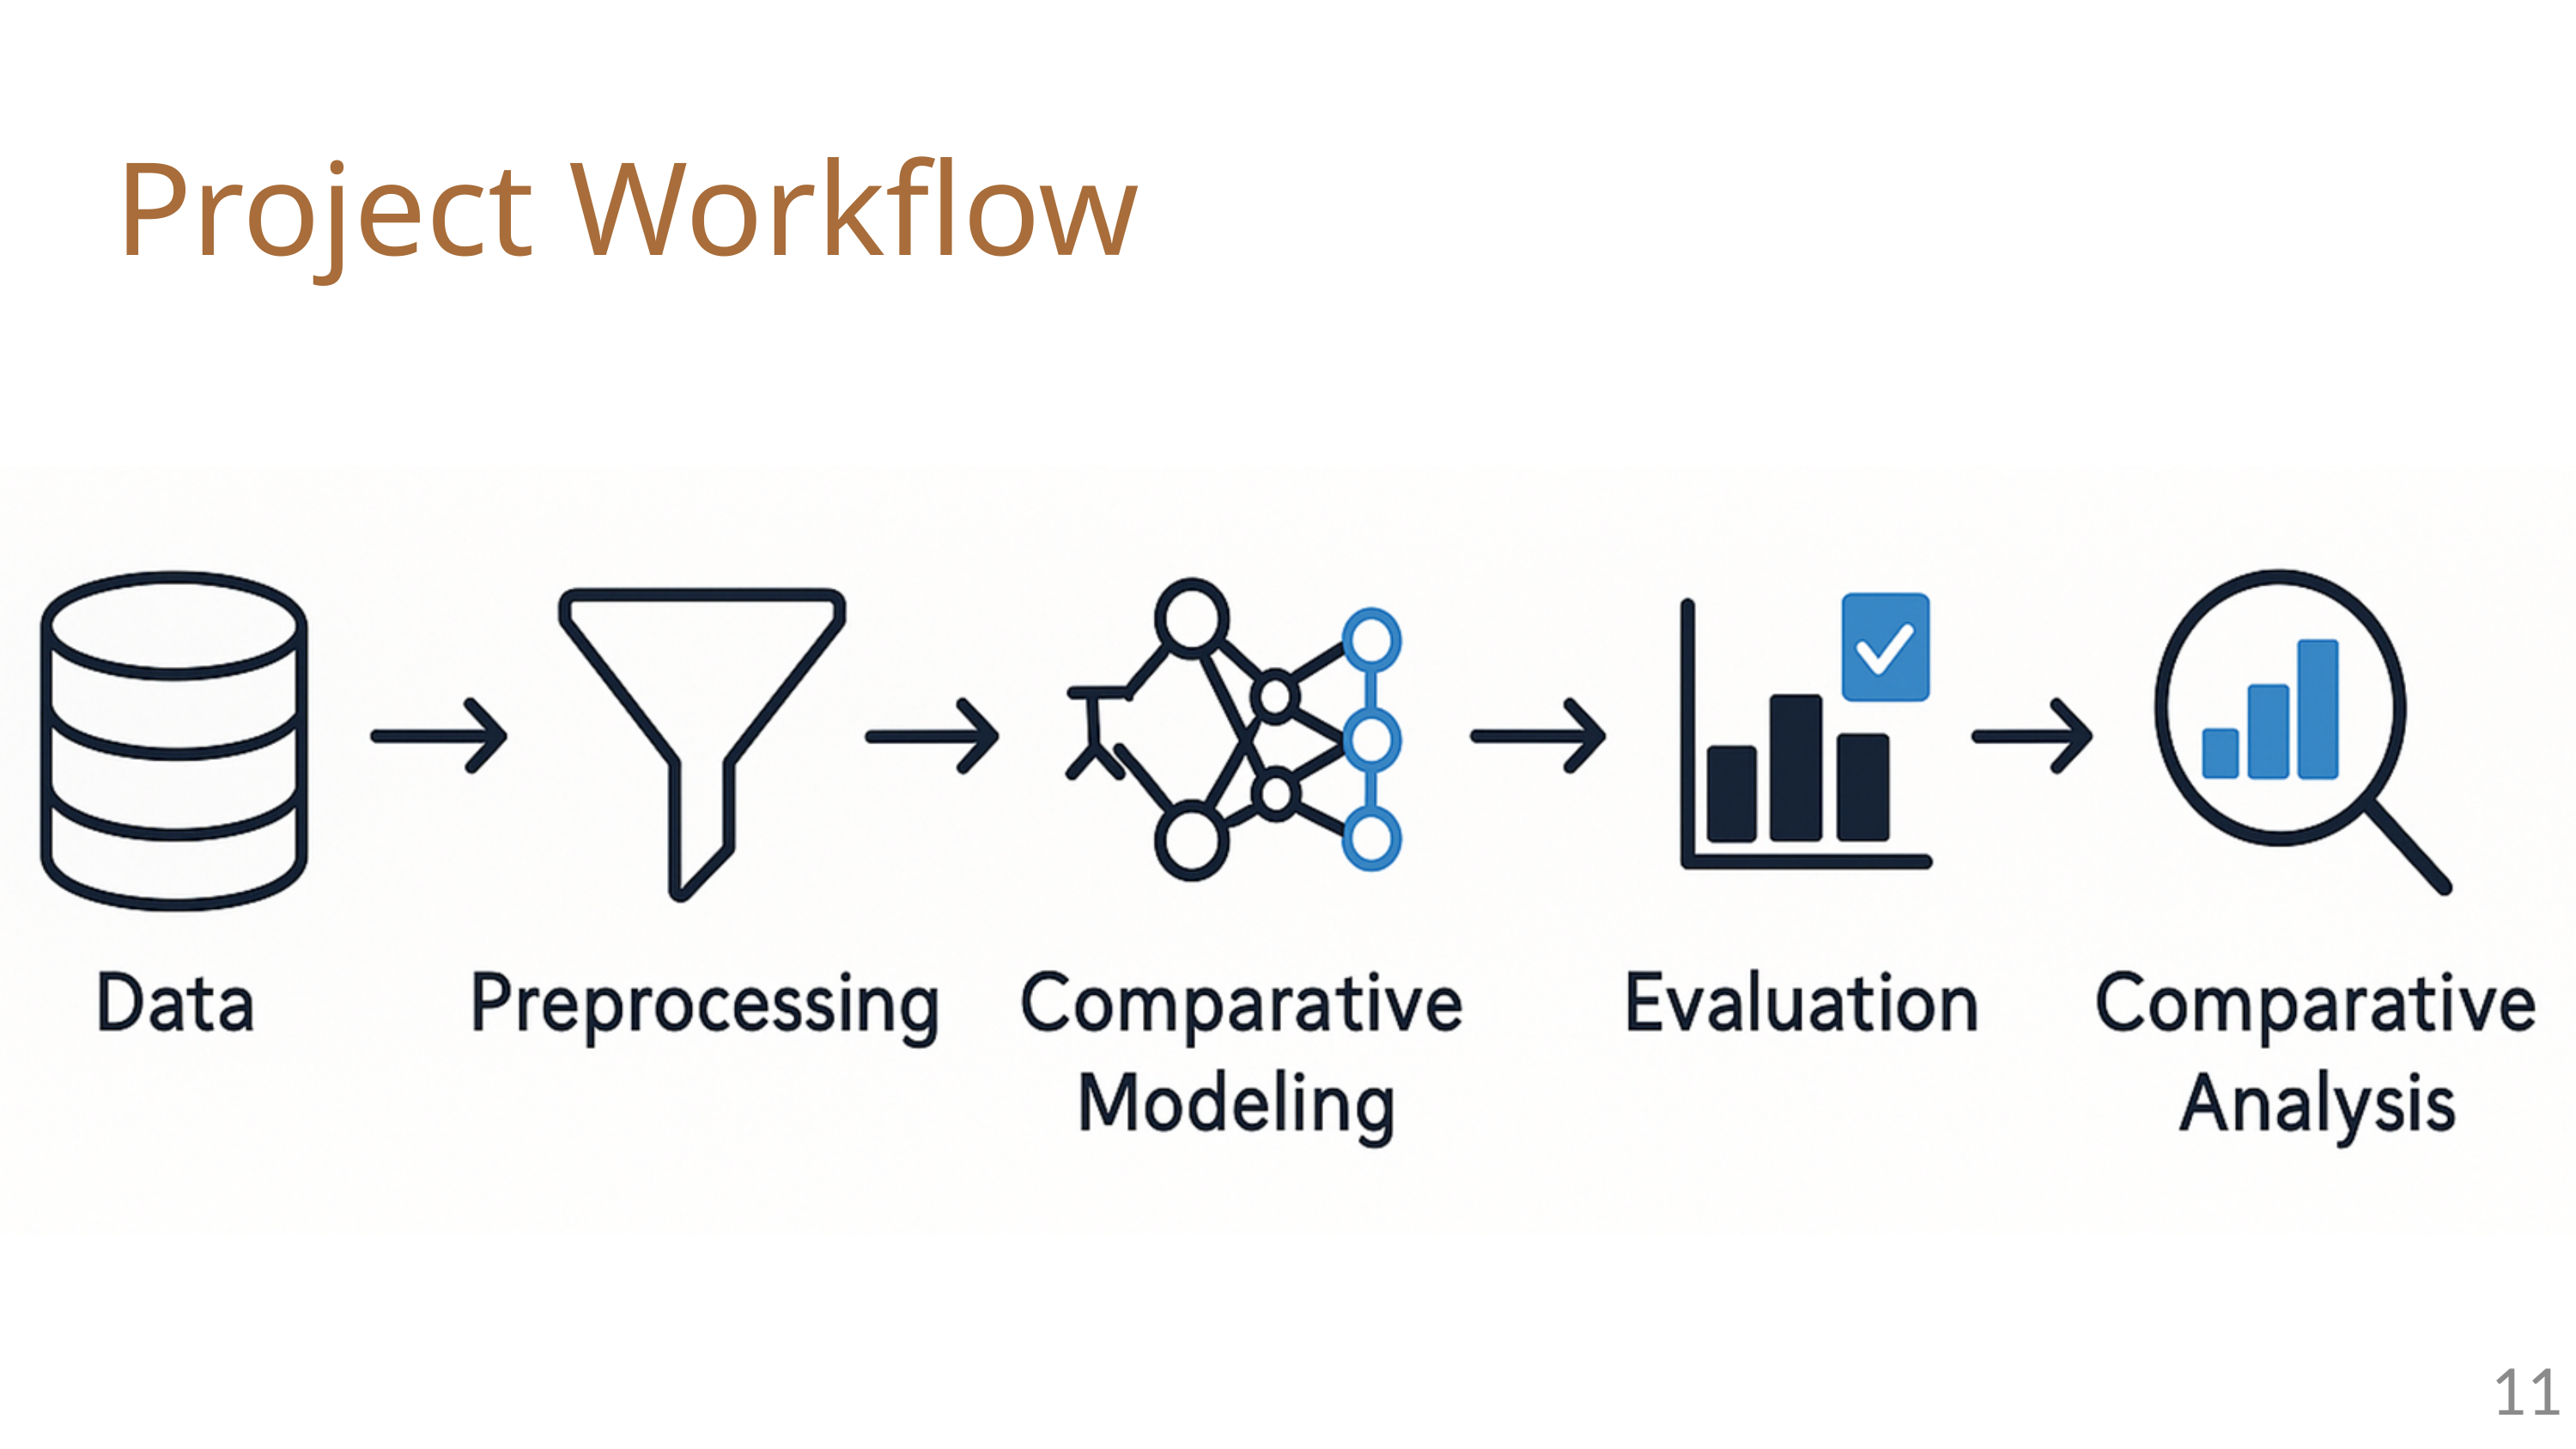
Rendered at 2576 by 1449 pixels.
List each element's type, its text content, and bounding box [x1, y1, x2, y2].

slide_number 11 [2350, 1325, 2576, 1449]
text_box [0, 466, 2576, 1237]
text_box Project Workflow [0, 123, 1309, 281]
